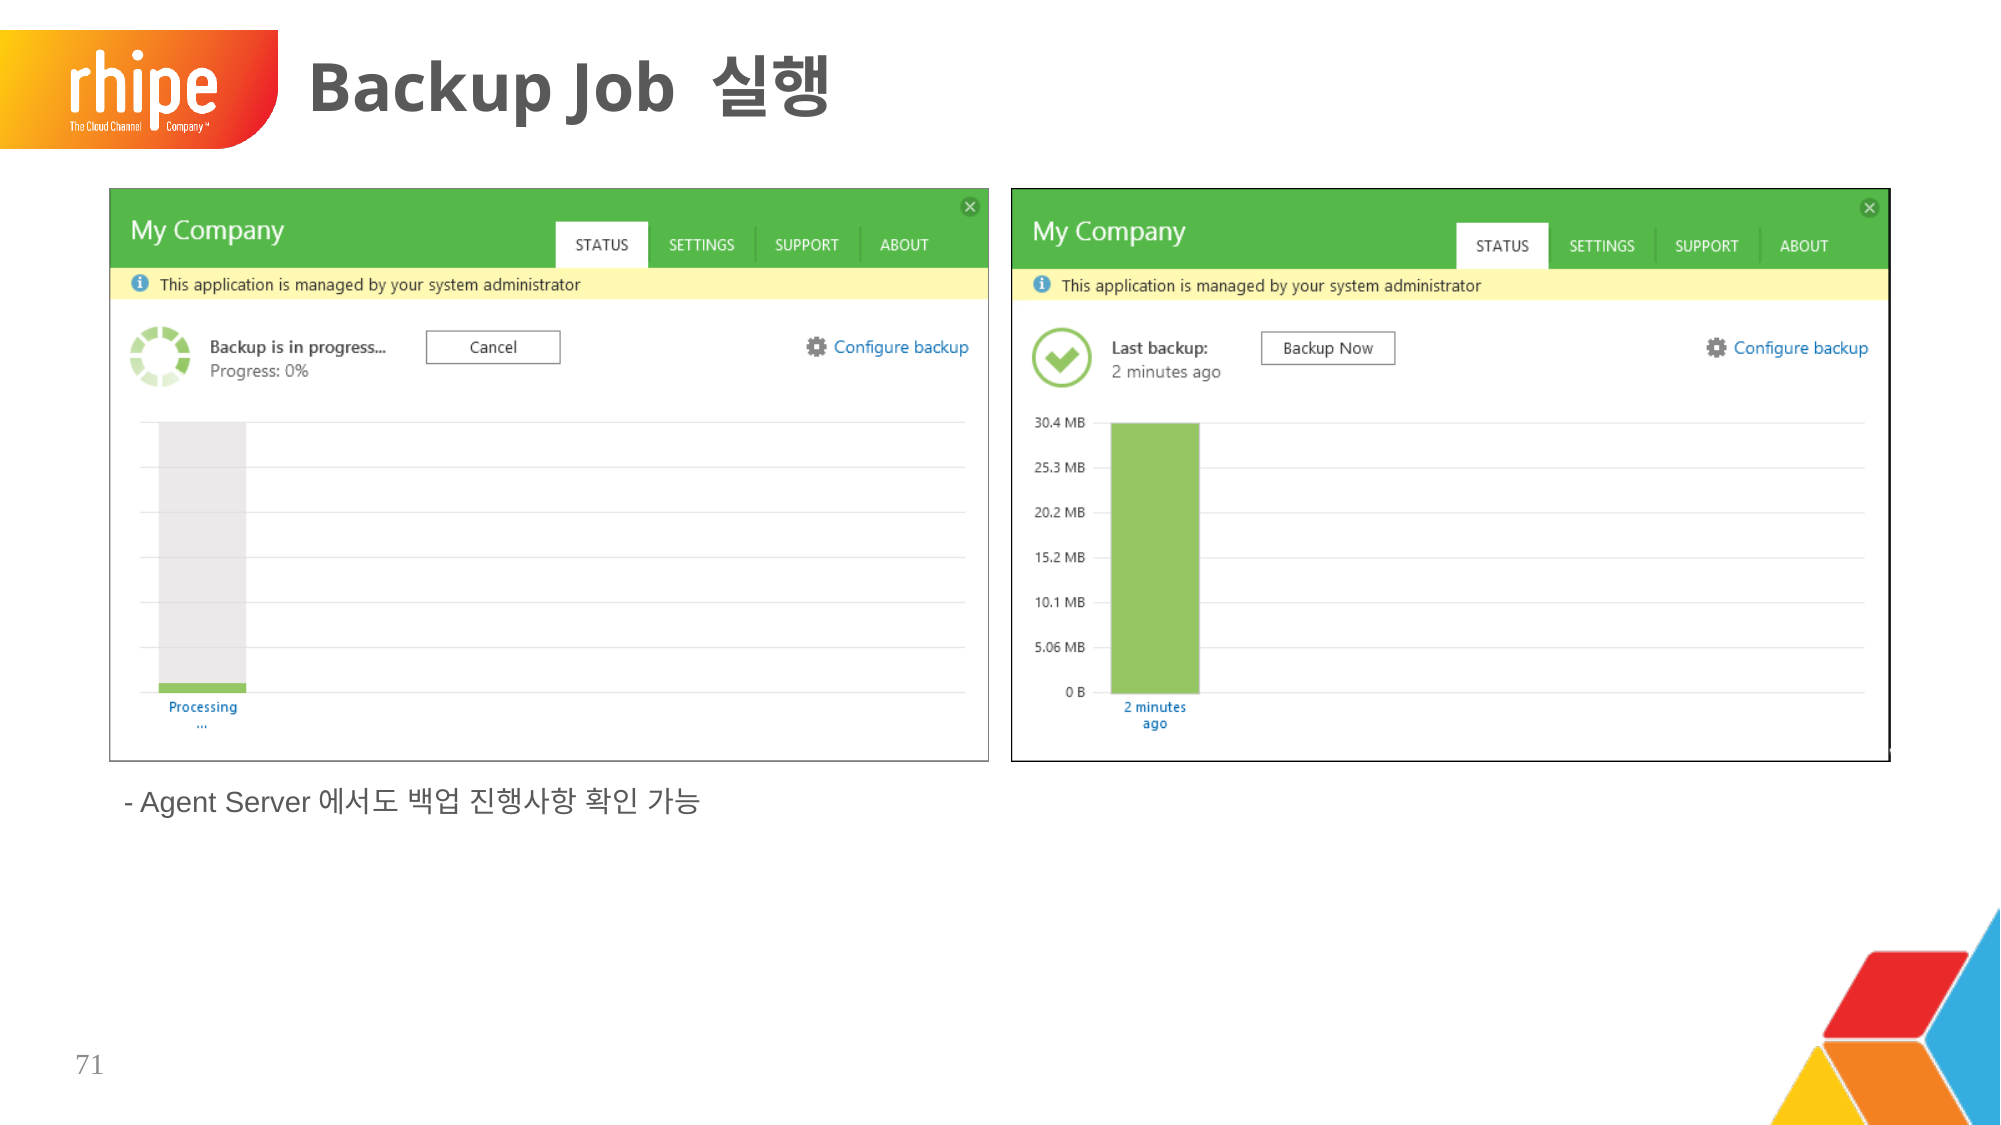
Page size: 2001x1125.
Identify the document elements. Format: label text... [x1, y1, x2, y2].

title Backup Job 실행 [292, 31, 1944, 150]
slide_number 71 [25, 1033, 155, 1093]
picture [0, 0, 2000, 1125]
text_box - Agent Server에서도 백업 진행사항 확인 가능 [109, 775, 989, 826]
